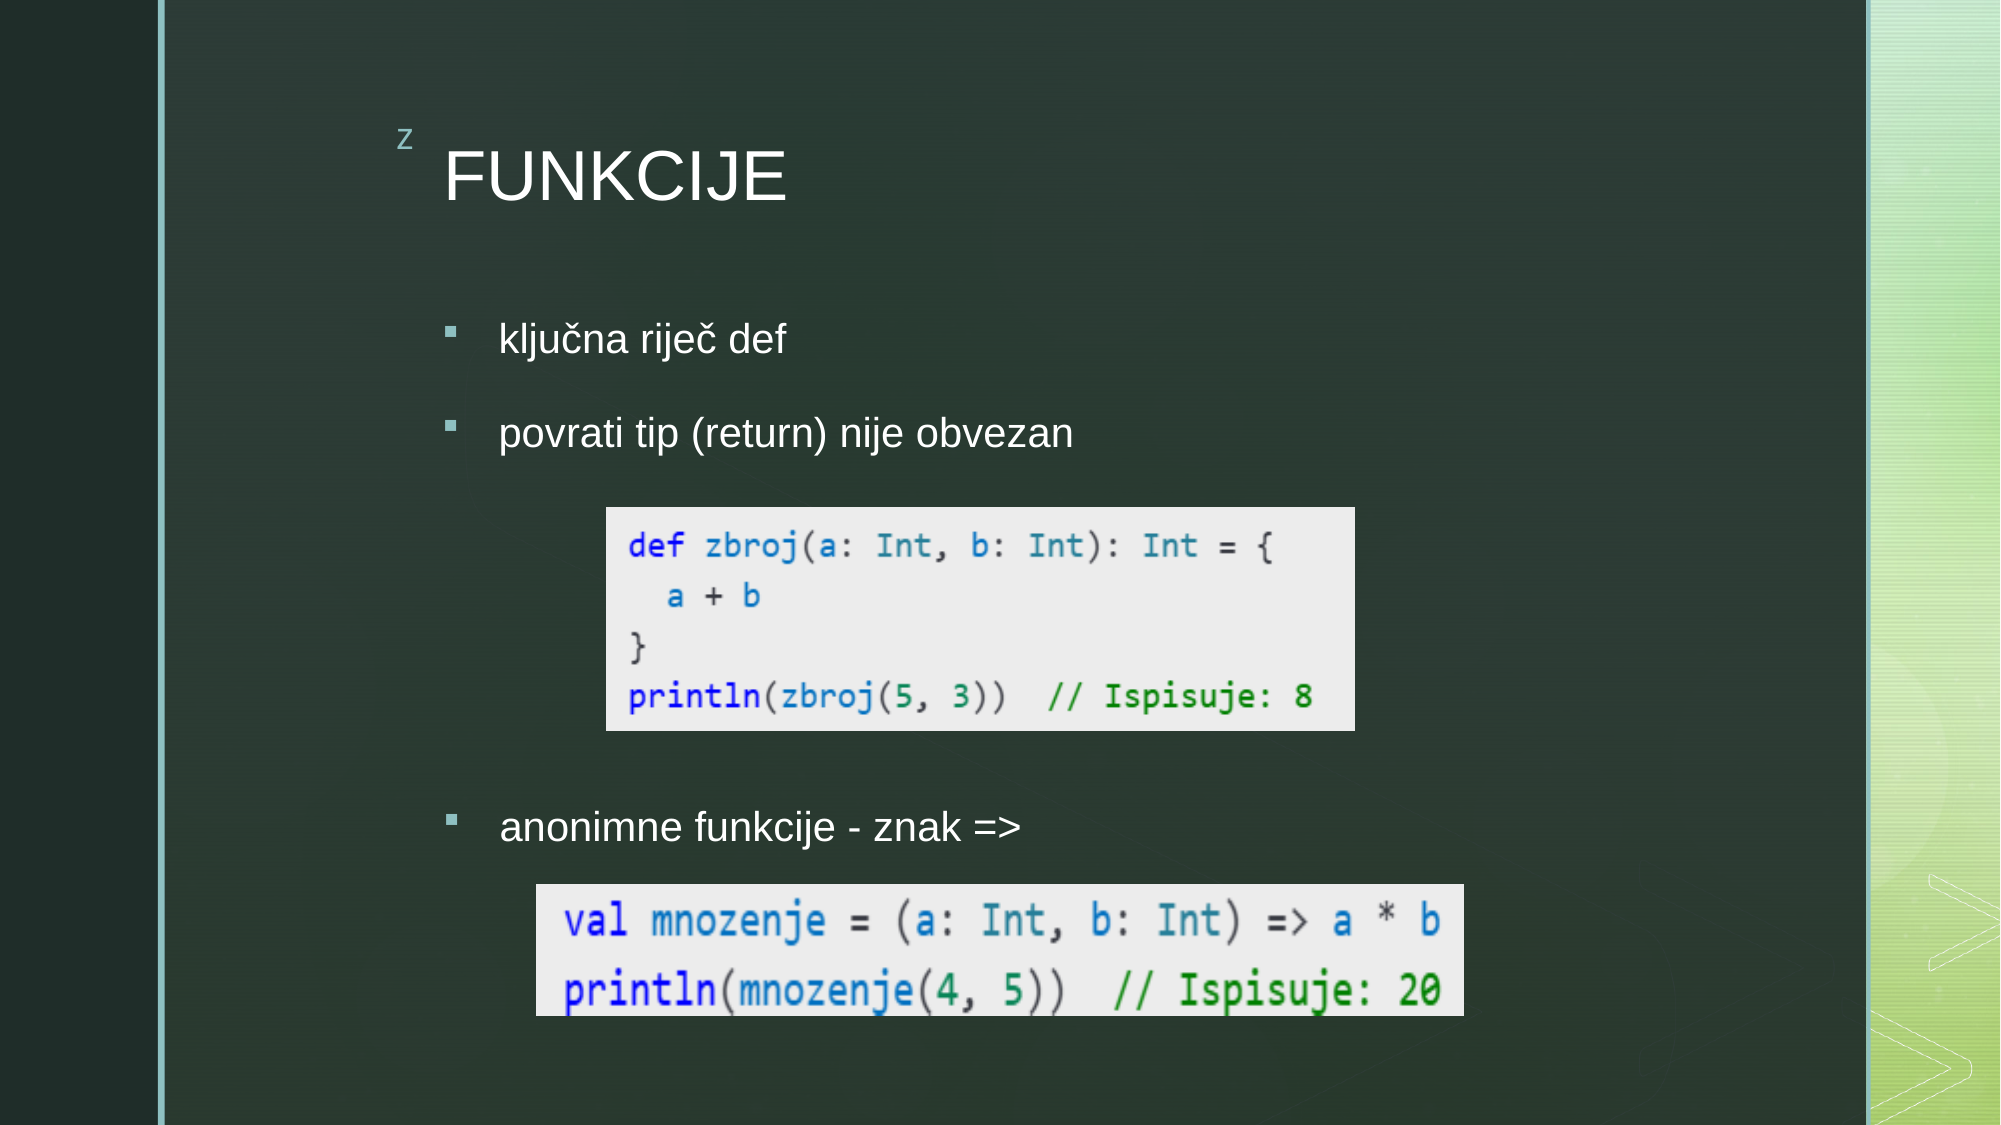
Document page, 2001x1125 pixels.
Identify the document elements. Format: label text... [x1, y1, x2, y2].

title FUNKCIJE [428, 132, 1733, 310]
picture [1871, 0, 2001, 1125]
list ključna riječ def povrati tip (return) nije obvezan [427, 294, 1149, 951]
picture [606, 506, 1356, 731]
list anonimne funkcije - znak => [428, 781, 1067, 1125]
picture [535, 884, 1465, 1016]
